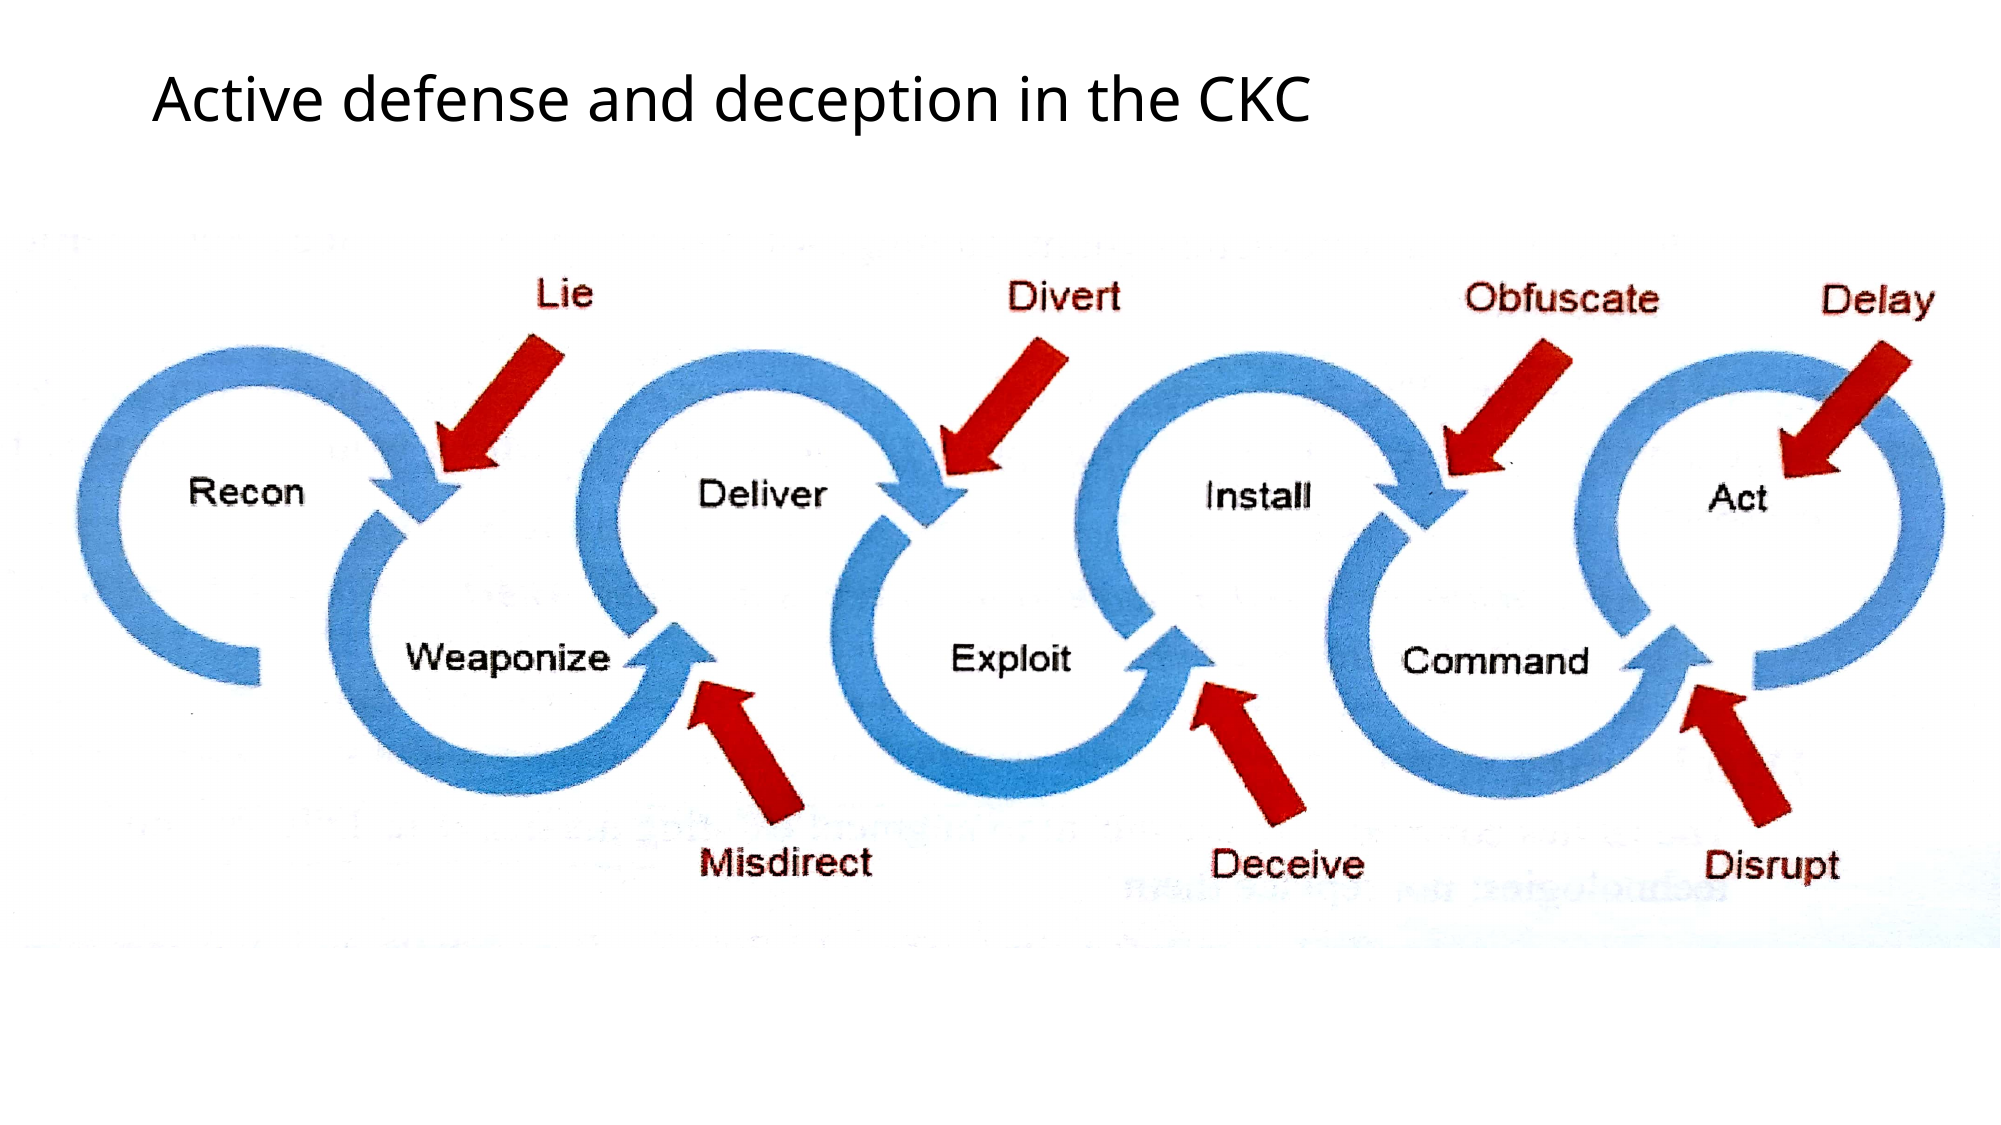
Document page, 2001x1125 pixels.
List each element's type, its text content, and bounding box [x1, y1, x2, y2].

title Active defense and deception in the CKC [137, 59, 1863, 144]
picture [0, 234, 2000, 948]
